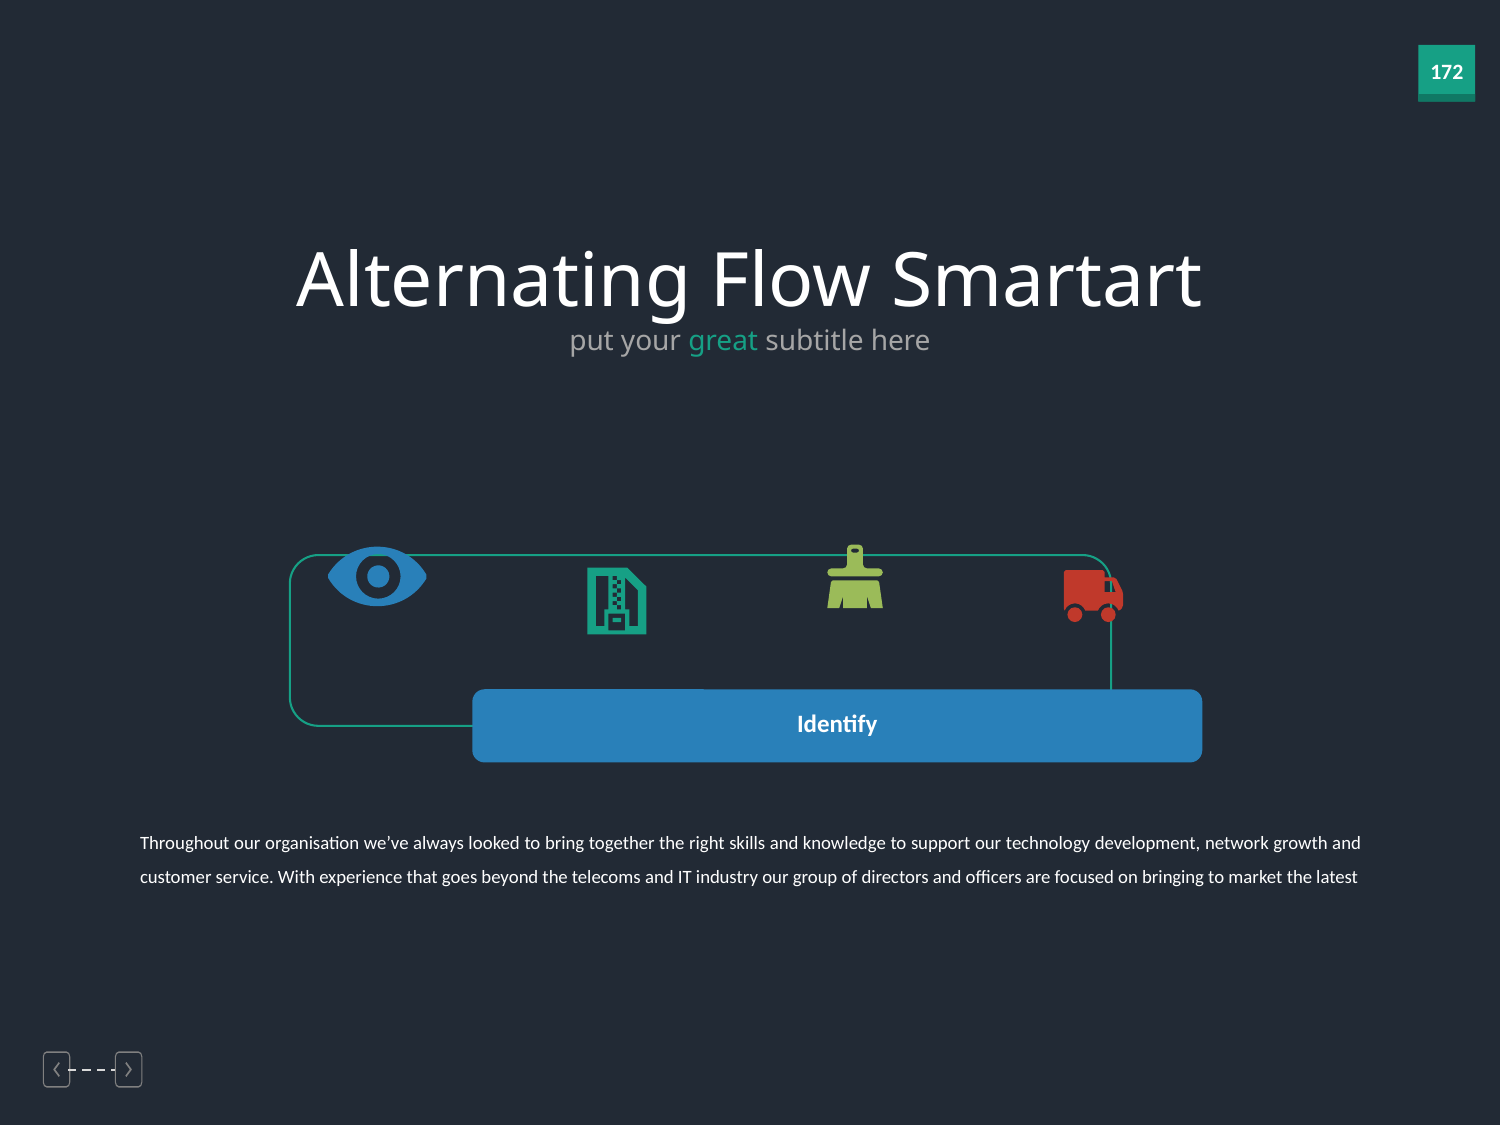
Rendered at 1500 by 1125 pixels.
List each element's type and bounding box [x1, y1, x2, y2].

text_box [282, 224, 1218, 364]
text_box [125, 812, 1375, 895]
text_box [289, 413, 1203, 763]
